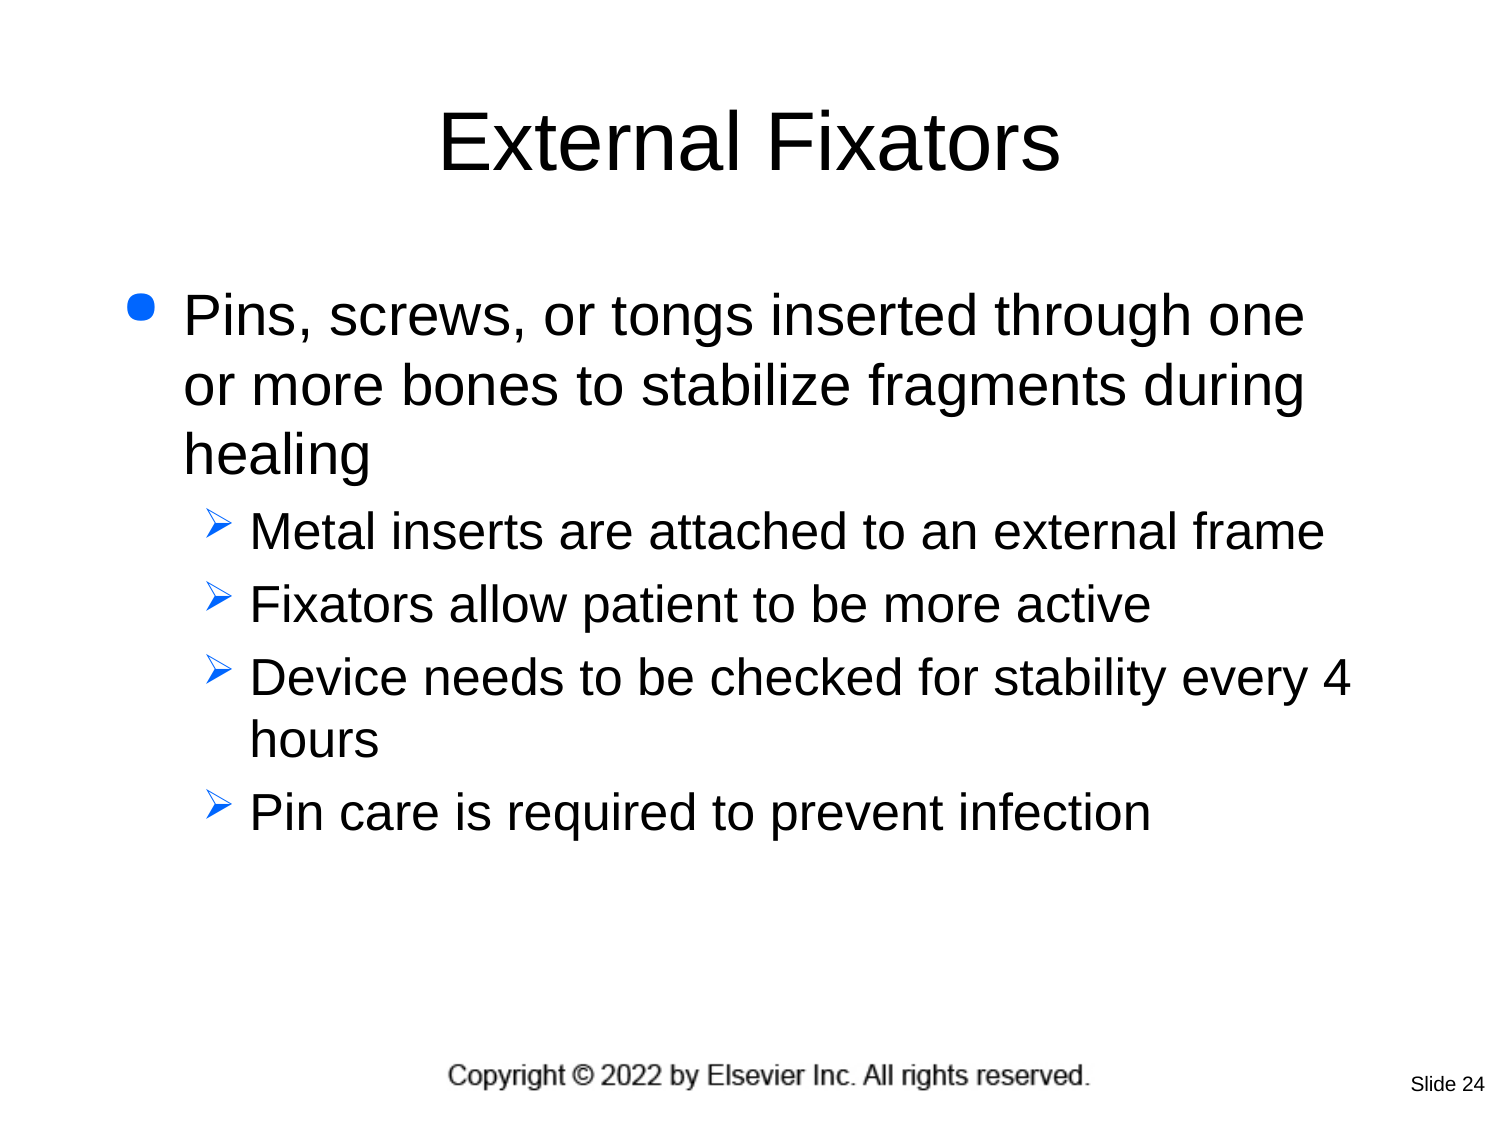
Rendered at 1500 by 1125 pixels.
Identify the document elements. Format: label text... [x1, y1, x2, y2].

title External Fixators [112, 37, 1388, 238]
slide_number Slide 24 [1188, 1063, 1500, 1125]
list Pins, screws, or tongs inserted through one or more bones to stabilize fragments during healing Metal inserts are attached to an external frame Fixators allow patient to be more active Device needs to be checked for stability every 4 hours Pin care is required to prevent infection [112, 269, 1388, 1000]
picture [433, 1049, 1108, 1101]
